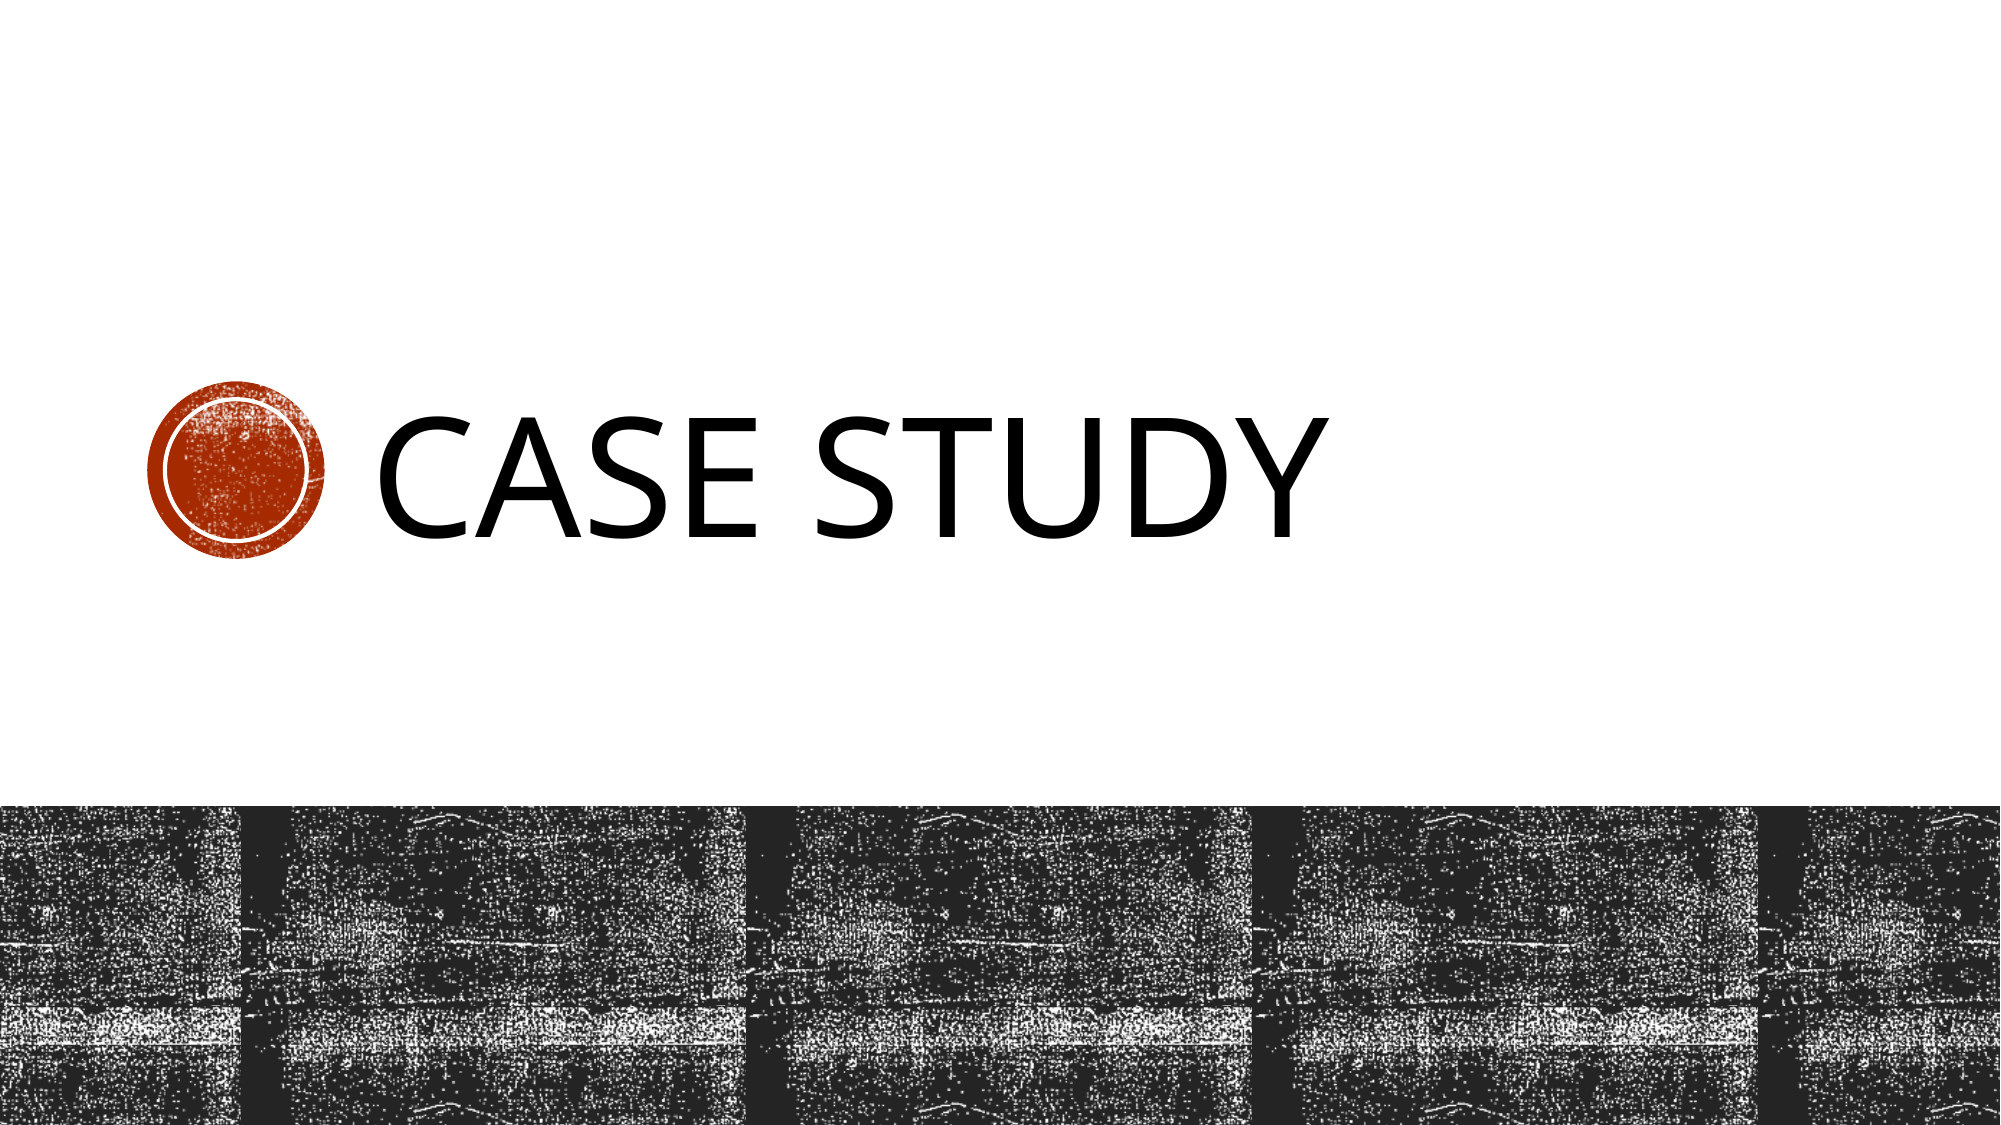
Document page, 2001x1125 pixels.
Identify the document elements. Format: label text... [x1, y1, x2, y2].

title Case Study [355, 201, 1878, 779]
